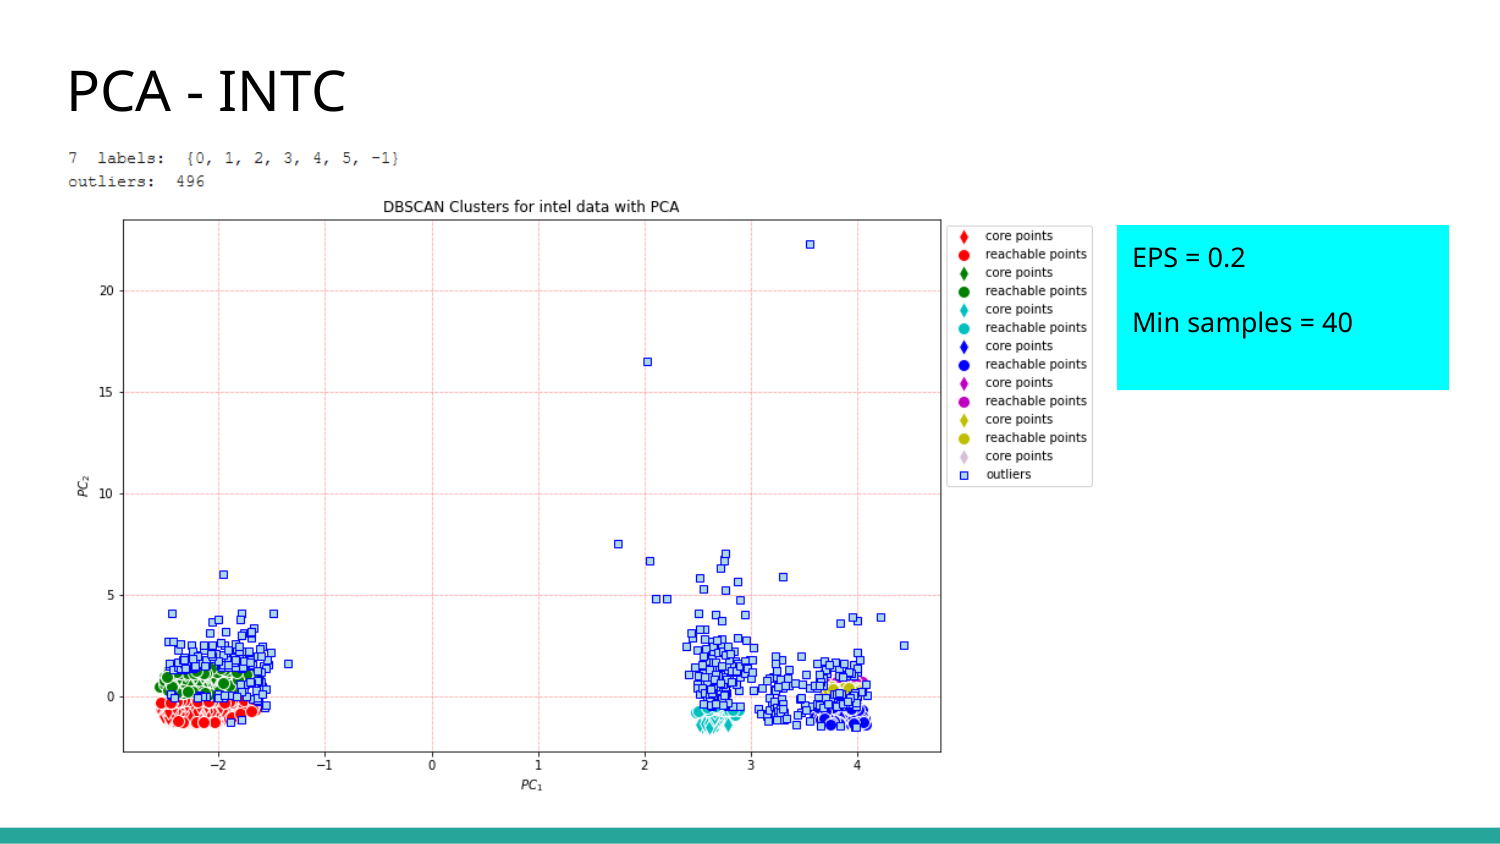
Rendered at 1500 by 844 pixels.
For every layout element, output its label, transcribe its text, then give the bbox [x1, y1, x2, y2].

text_box EPS = 0.2 Min samples = 40 [1117, 225, 1449, 391]
picture [57, 140, 1098, 798]
title PCA - INTC [51, 40, 1449, 141]
